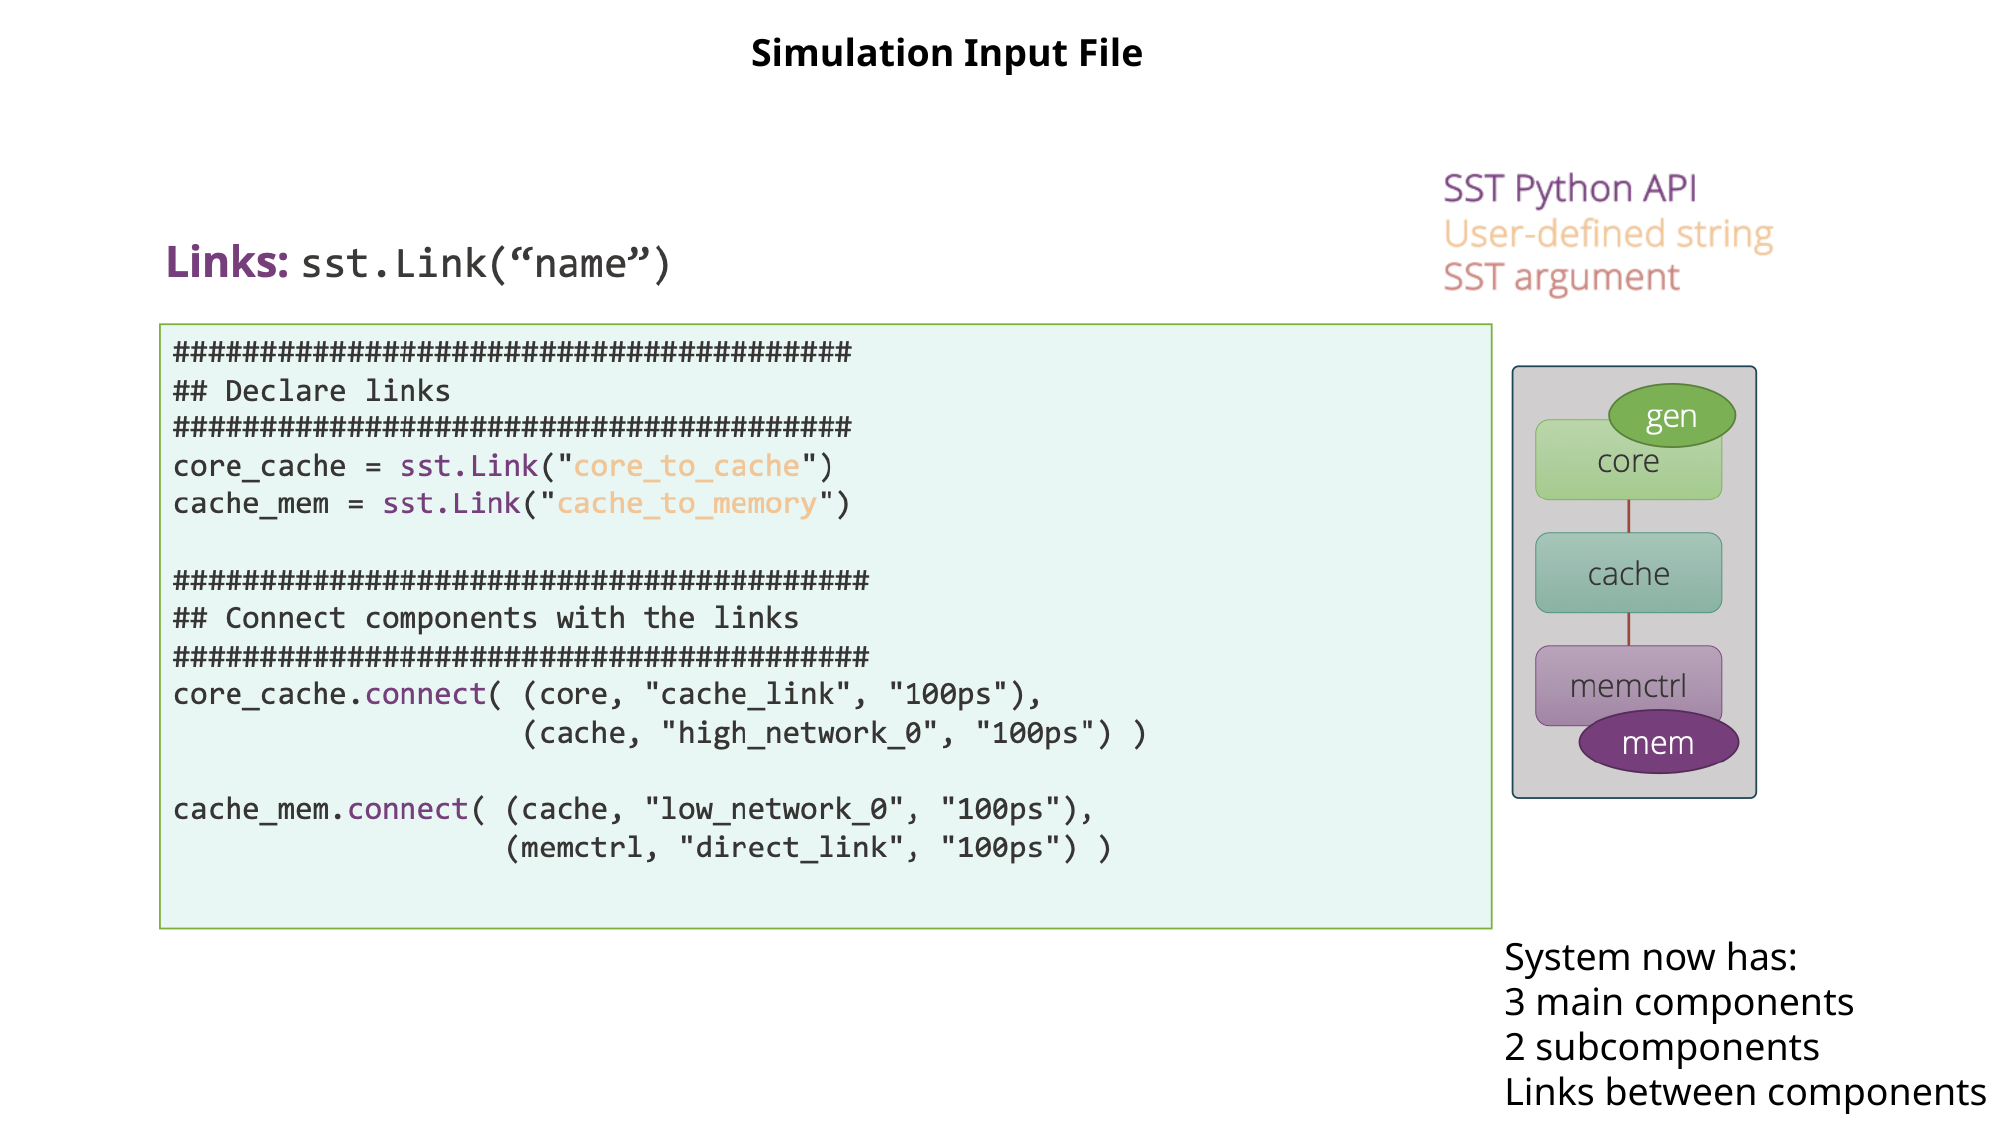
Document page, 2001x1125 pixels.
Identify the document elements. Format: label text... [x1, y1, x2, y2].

picture [150, 166, 1809, 939]
text_box Simulation Input File [736, 21, 1159, 82]
text_box System now has: 3 main components 2 subcomponents Links between components [1489, 925, 2000, 1121]
